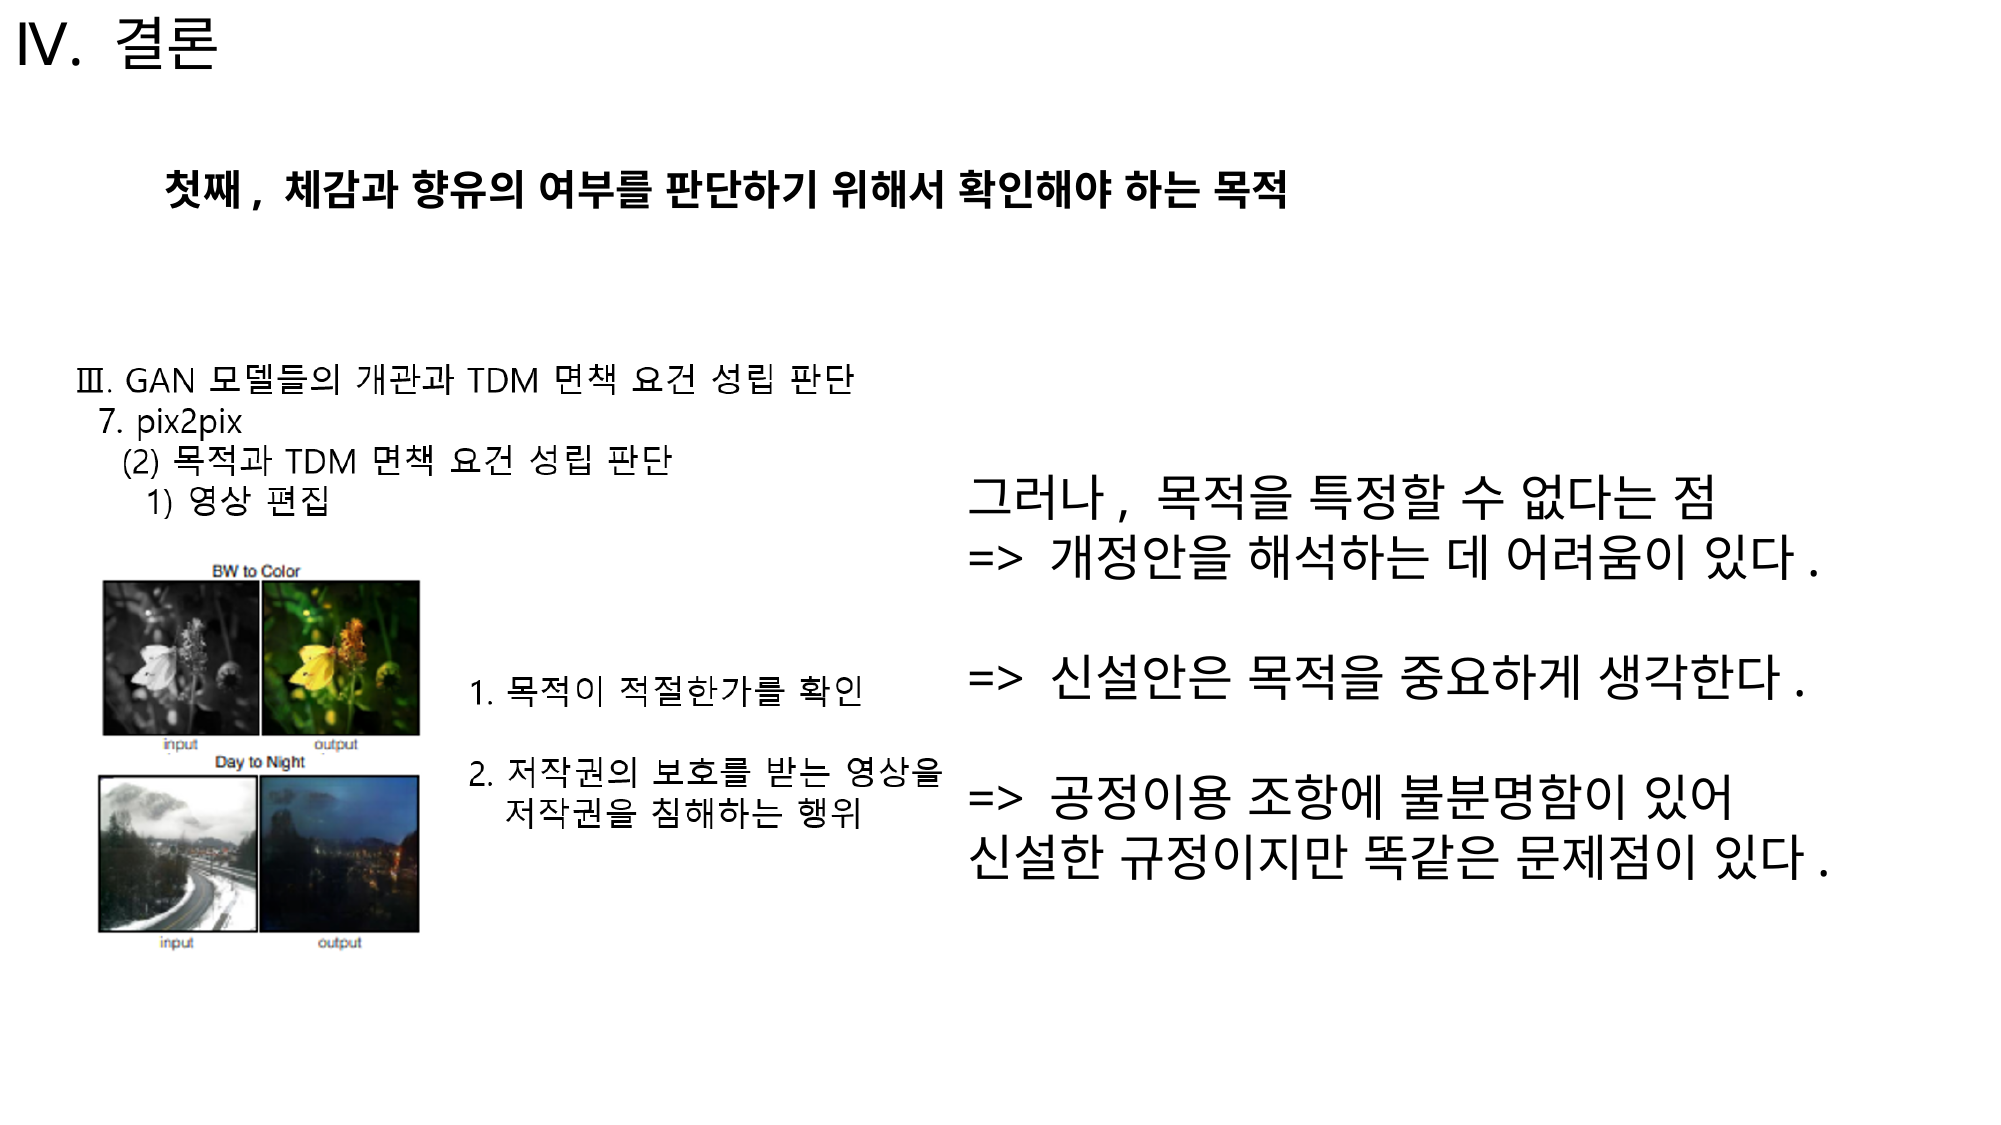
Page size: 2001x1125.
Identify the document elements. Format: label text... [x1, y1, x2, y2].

picture [65, 355, 953, 1002]
text_box 첫째, 체감과 향유의 여부를 판단하기 위해서 확인해야 하는 목적 [0, 156, 2000, 222]
text_box 그러나, 목적을 특정할 수 없다는 점 => 개정안을 해석하는 데 어려움이 있다. => 신설안은 목적을 중요하게 생각한다. => 공정이용 조항에 불분명함이 있어 신설한 규정이지만 똑같은 문제점이 있다. [953, 458, 1935, 894]
text_box Ⅳ. 결론 [0, 0, 2000, 155]
